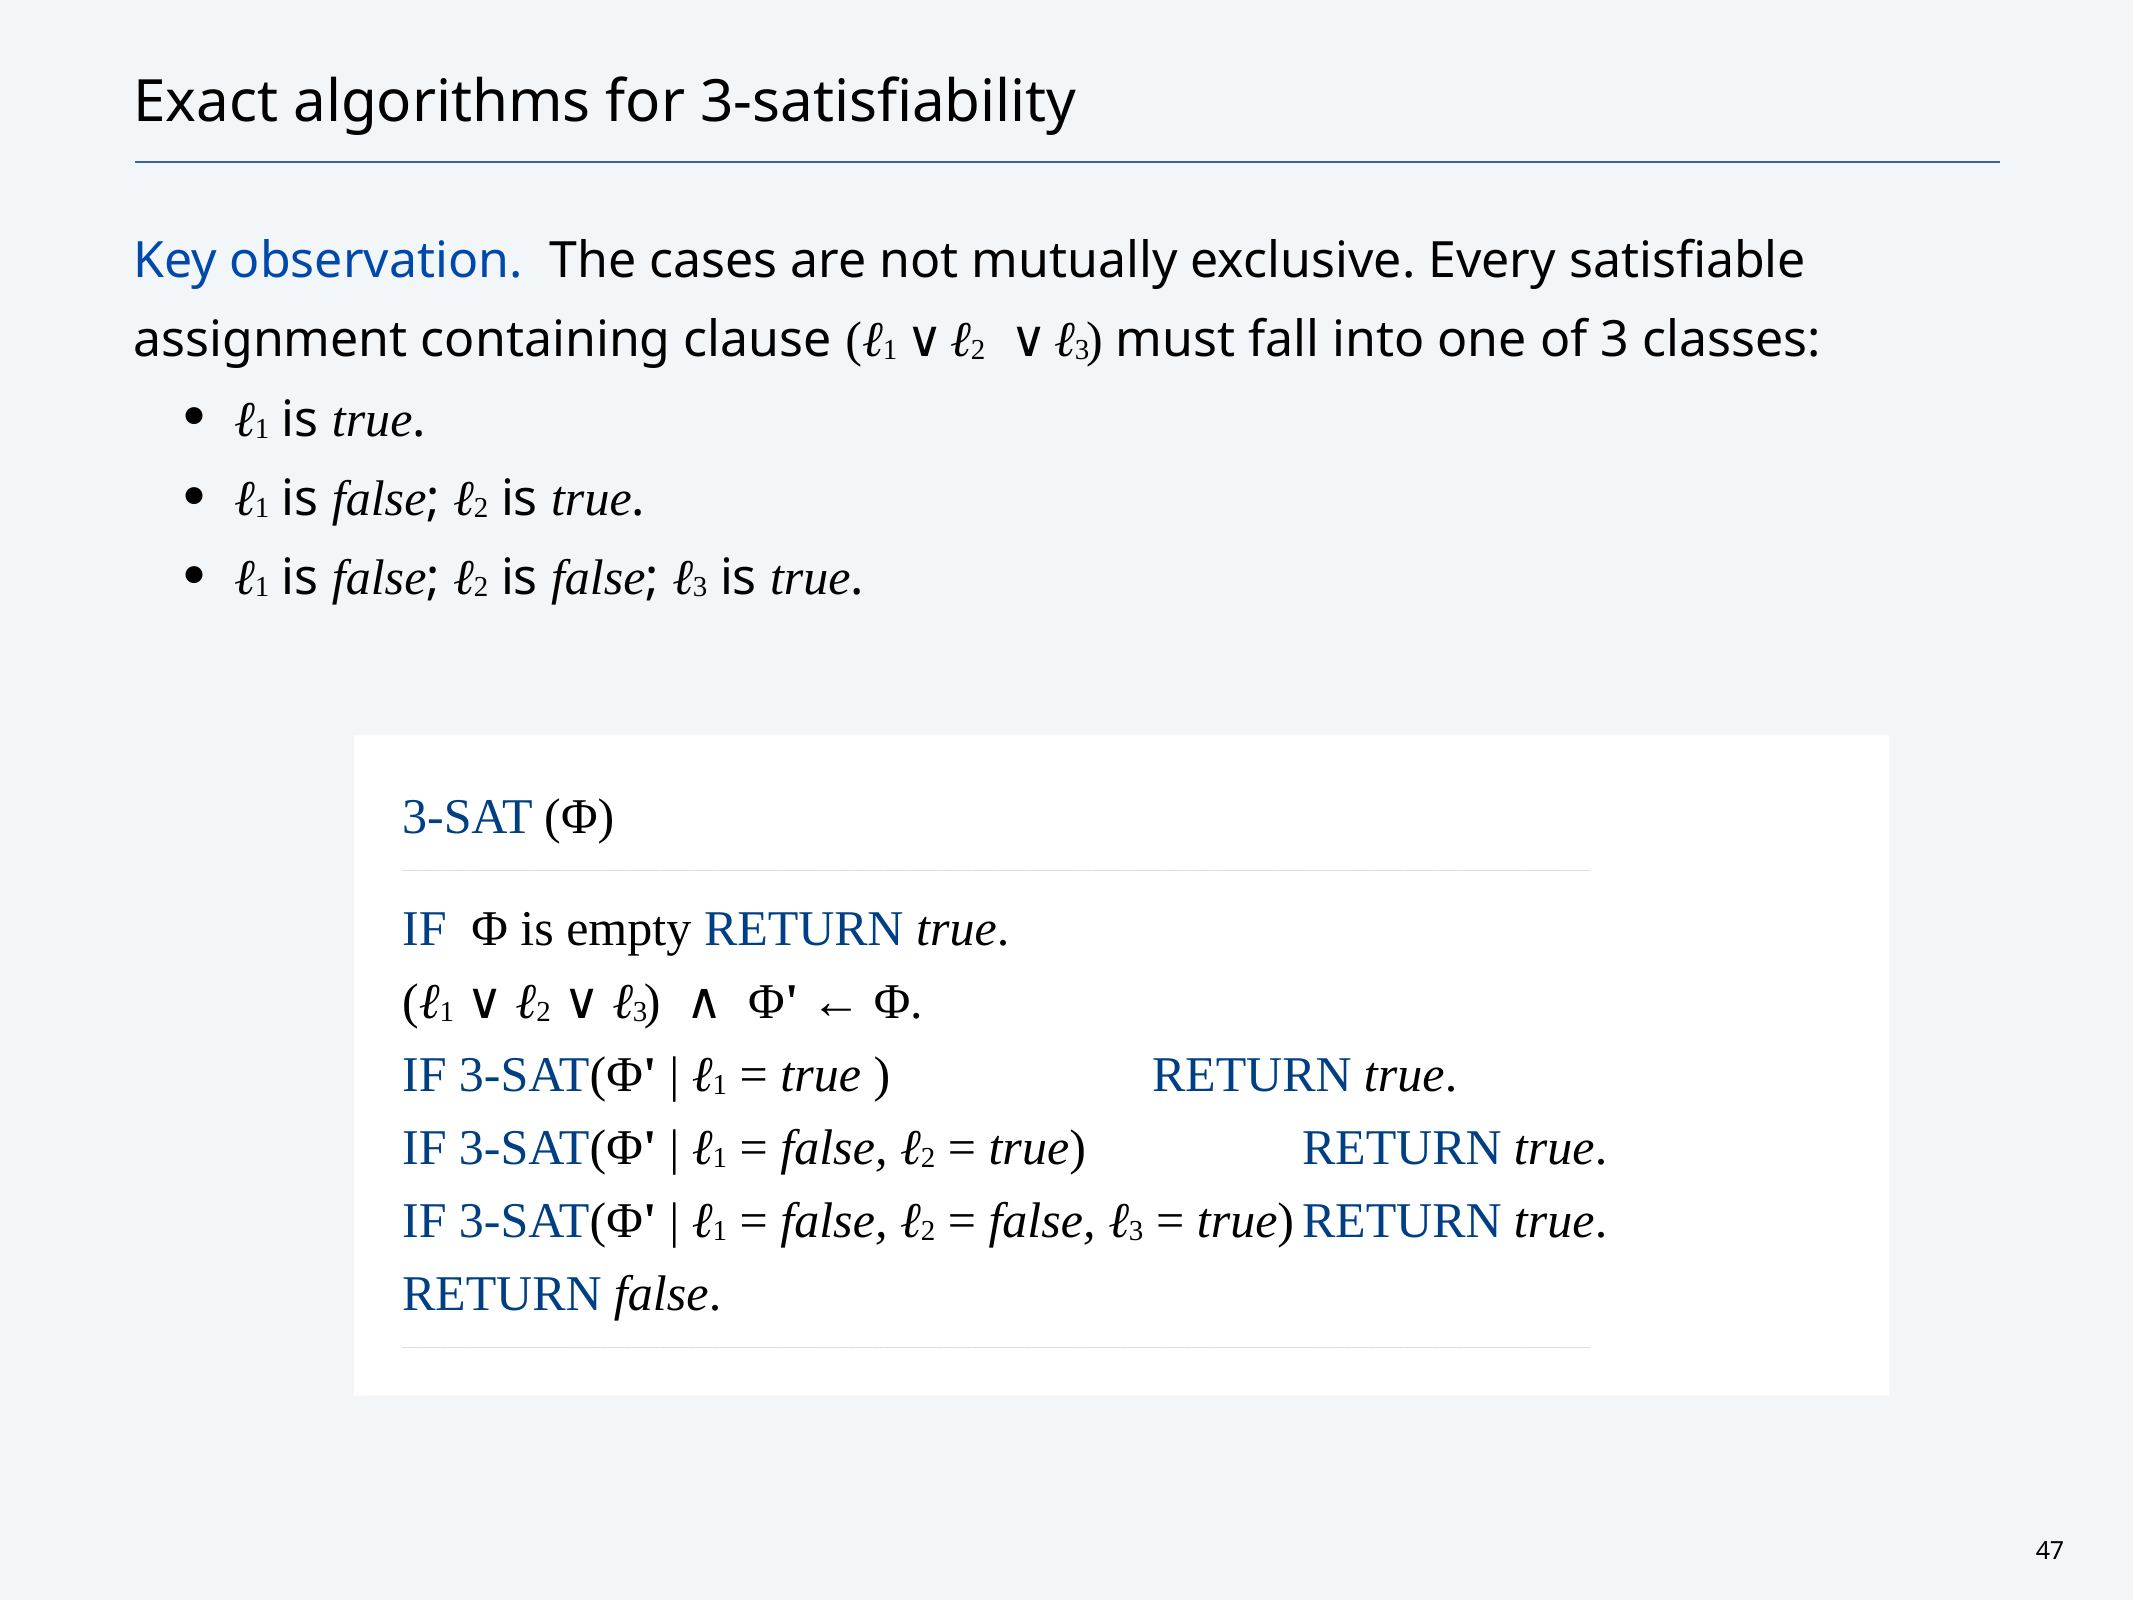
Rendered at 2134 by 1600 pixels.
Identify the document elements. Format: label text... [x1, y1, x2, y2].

list Key observation. The cases are not mutually exclusive. Every satisfiable assignment containing clause (ℓ1 ∨ ℓ2 ∨ ℓ3 ) must fall into one of 3 classes: ℓ1 is true. ℓ1 is false; ℓ2 is true. ℓ1 is false; ℓ2 is false; ℓ3 is true. [132, 207, 2001, 1551]
slide_number 47 [2026, 1532, 2074, 1570]
title Exact algorithms for 3-satisfiability [132, 0, 2001, 134]
text_box 3-Sat (Φ) ______________________________________________________________________________________________________________________________________________________________________________________________________________________________________________________________________________________________________________________________________________________________________________________________________________________________________________________________________________________________________________________________________________________________________________________________________________________________________________________________________________________________________________________________________________________________________________________________________________________________________________________________________________________________________________________________________________________________________________________________________________________________________________________________________________________________________________________________________________________________________________________________________________________________________________ If Φ is empty Return true. (ℓ1 ∨ ℓ2 ∨ ℓ3 ) ∧ Φ' ← Φ. If 3-Sat(Φ' | ℓ1 = true ) Return true. If 3-Sat(Φ' | ℓ1 = false, ℓ2 = true) Return true. If 3-Sat(Φ' | ℓ1 = false, ℓ2 = false, ℓ3 = true) Return true. Return false. ______________________________________________________________________________________________________________________________________________________________________________________________________________________________________________________________________________________________________________________________________________________________________________________________________________________________________________________________________________________________________________________________________________________________________________________________________________________________________________________________________________________________________________________________________________________________________________________________________________________________________________________________________________________________________________________________________________________________________________________________________________________________________________________________________________________________________________________________________________________________________________________________________________________________________________ [354, 735, 1890, 1396]
